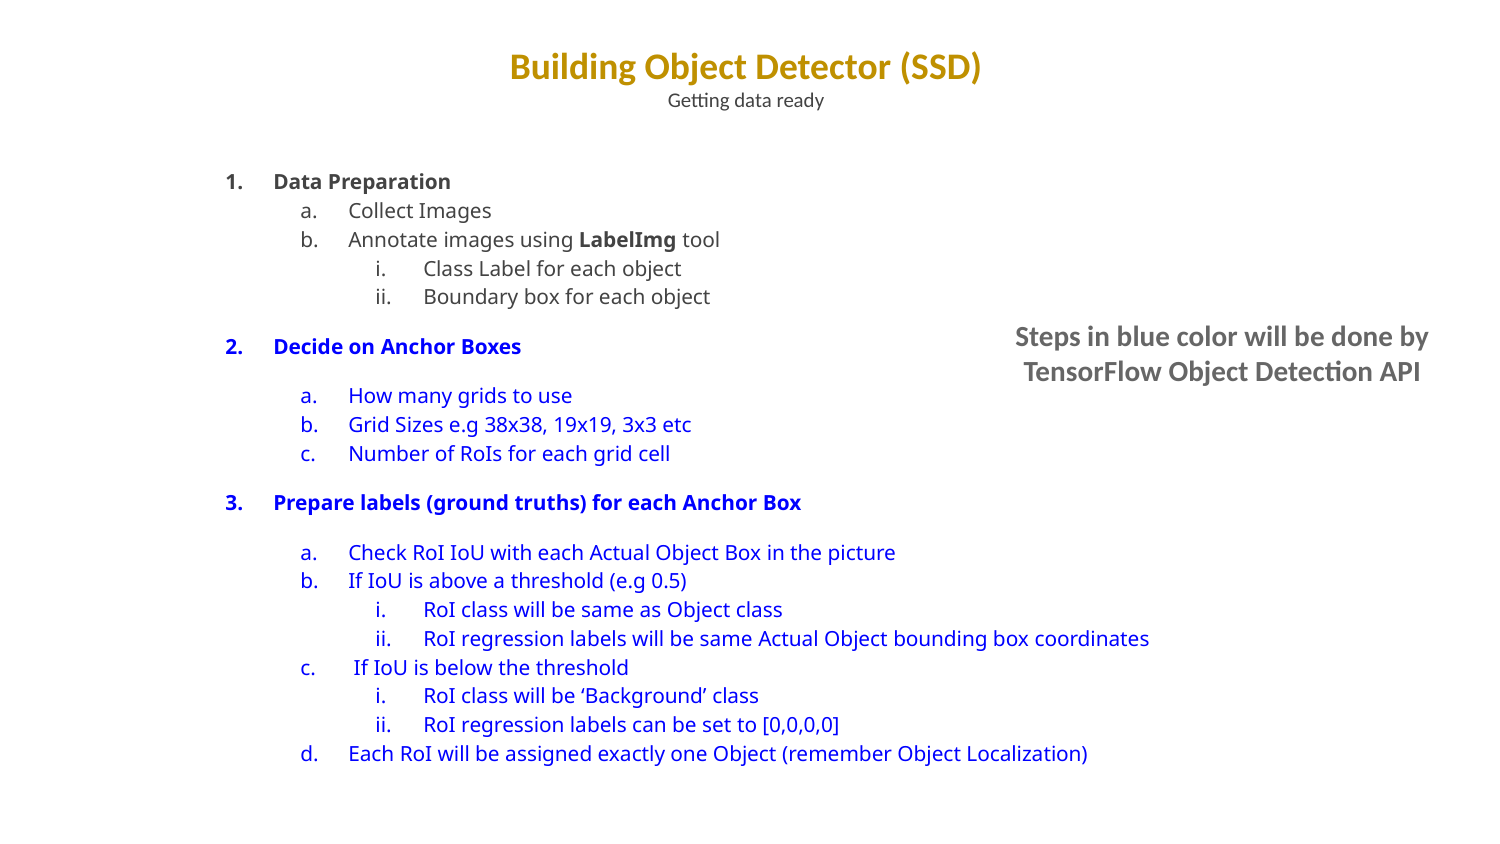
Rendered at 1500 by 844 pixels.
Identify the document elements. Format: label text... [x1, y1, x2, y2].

text_box Steps in blue color will be done by TensorFlow Object Detection API [990, 255, 1455, 449]
text_box Building Object Detector (SSD) Getting data ready [151, 36, 1342, 118]
text_box Data Preparation Collect Images Annotate images using LabelImg tool Class Label for each object Boundary box for each object Decide on Anchor Boxes How many grids to use Grid Sizes e.g 38x38, 19x19, 3x3 etc Number of RoIs for each grid cell Prepare labels (ground truths) for each Anchor Box Check RoI IoU with each Actual Object Box in the picture If IoU is above a threshold (e.g 0.5) RoI class will be same as Object class RoI regression labels will be same Actual Object bounding box coordinates If IoU is below the threshold RoI class will be ‘Background’ class RoI regression labels can be set to [0,0,0,0] Each RoI will be assigned exactly one Object (remember Object Localization) [183, 141, 1317, 791]
